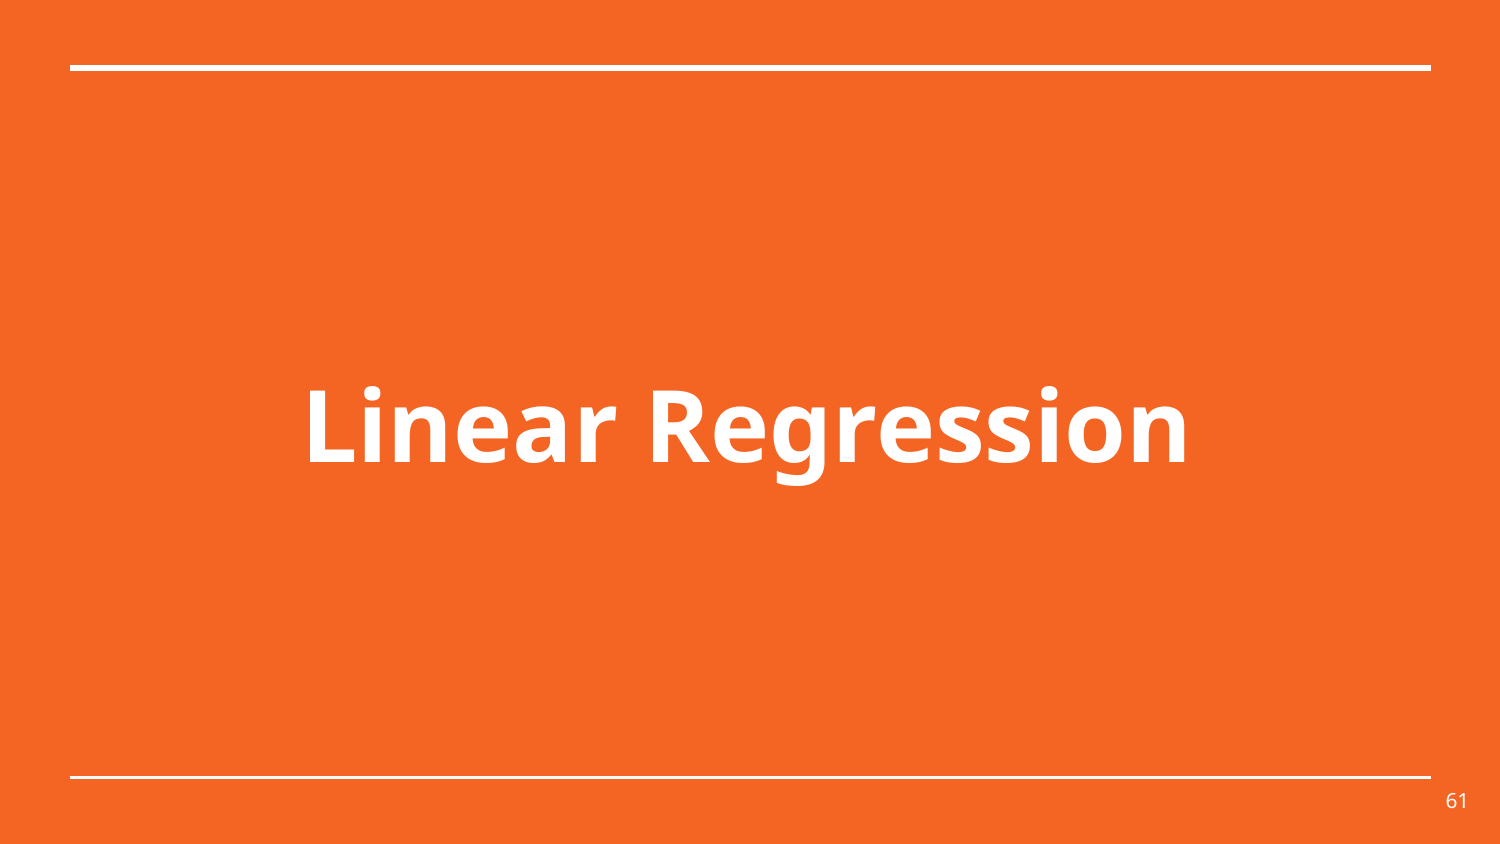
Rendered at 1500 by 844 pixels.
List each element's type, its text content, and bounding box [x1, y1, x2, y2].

title Linear Regression [66, 296, 1428, 550]
slide_number ‹#› [1394, 769, 1484, 834]
